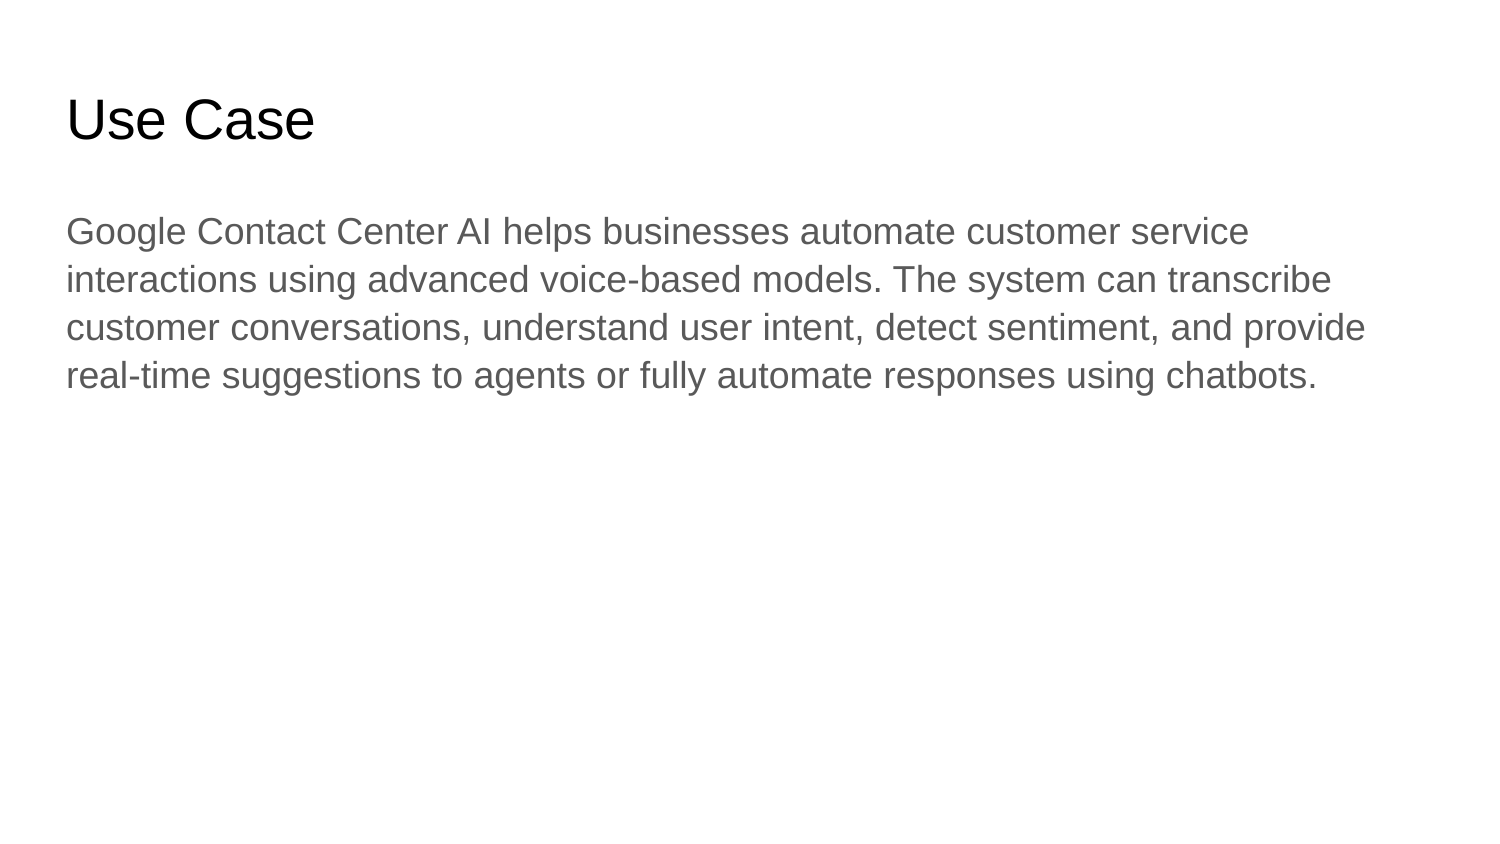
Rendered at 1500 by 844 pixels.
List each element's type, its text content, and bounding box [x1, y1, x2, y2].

list Google Contact Center AI helps businesses automate customer service interactions using advanced voice-based models. The system can transcribe customer conversations, understand user intent, detect sentiment, and provide real-time suggestions to agents or fully automate responses using chatbots. [51, 189, 1449, 750]
title Use Case [51, 72, 1449, 167]
